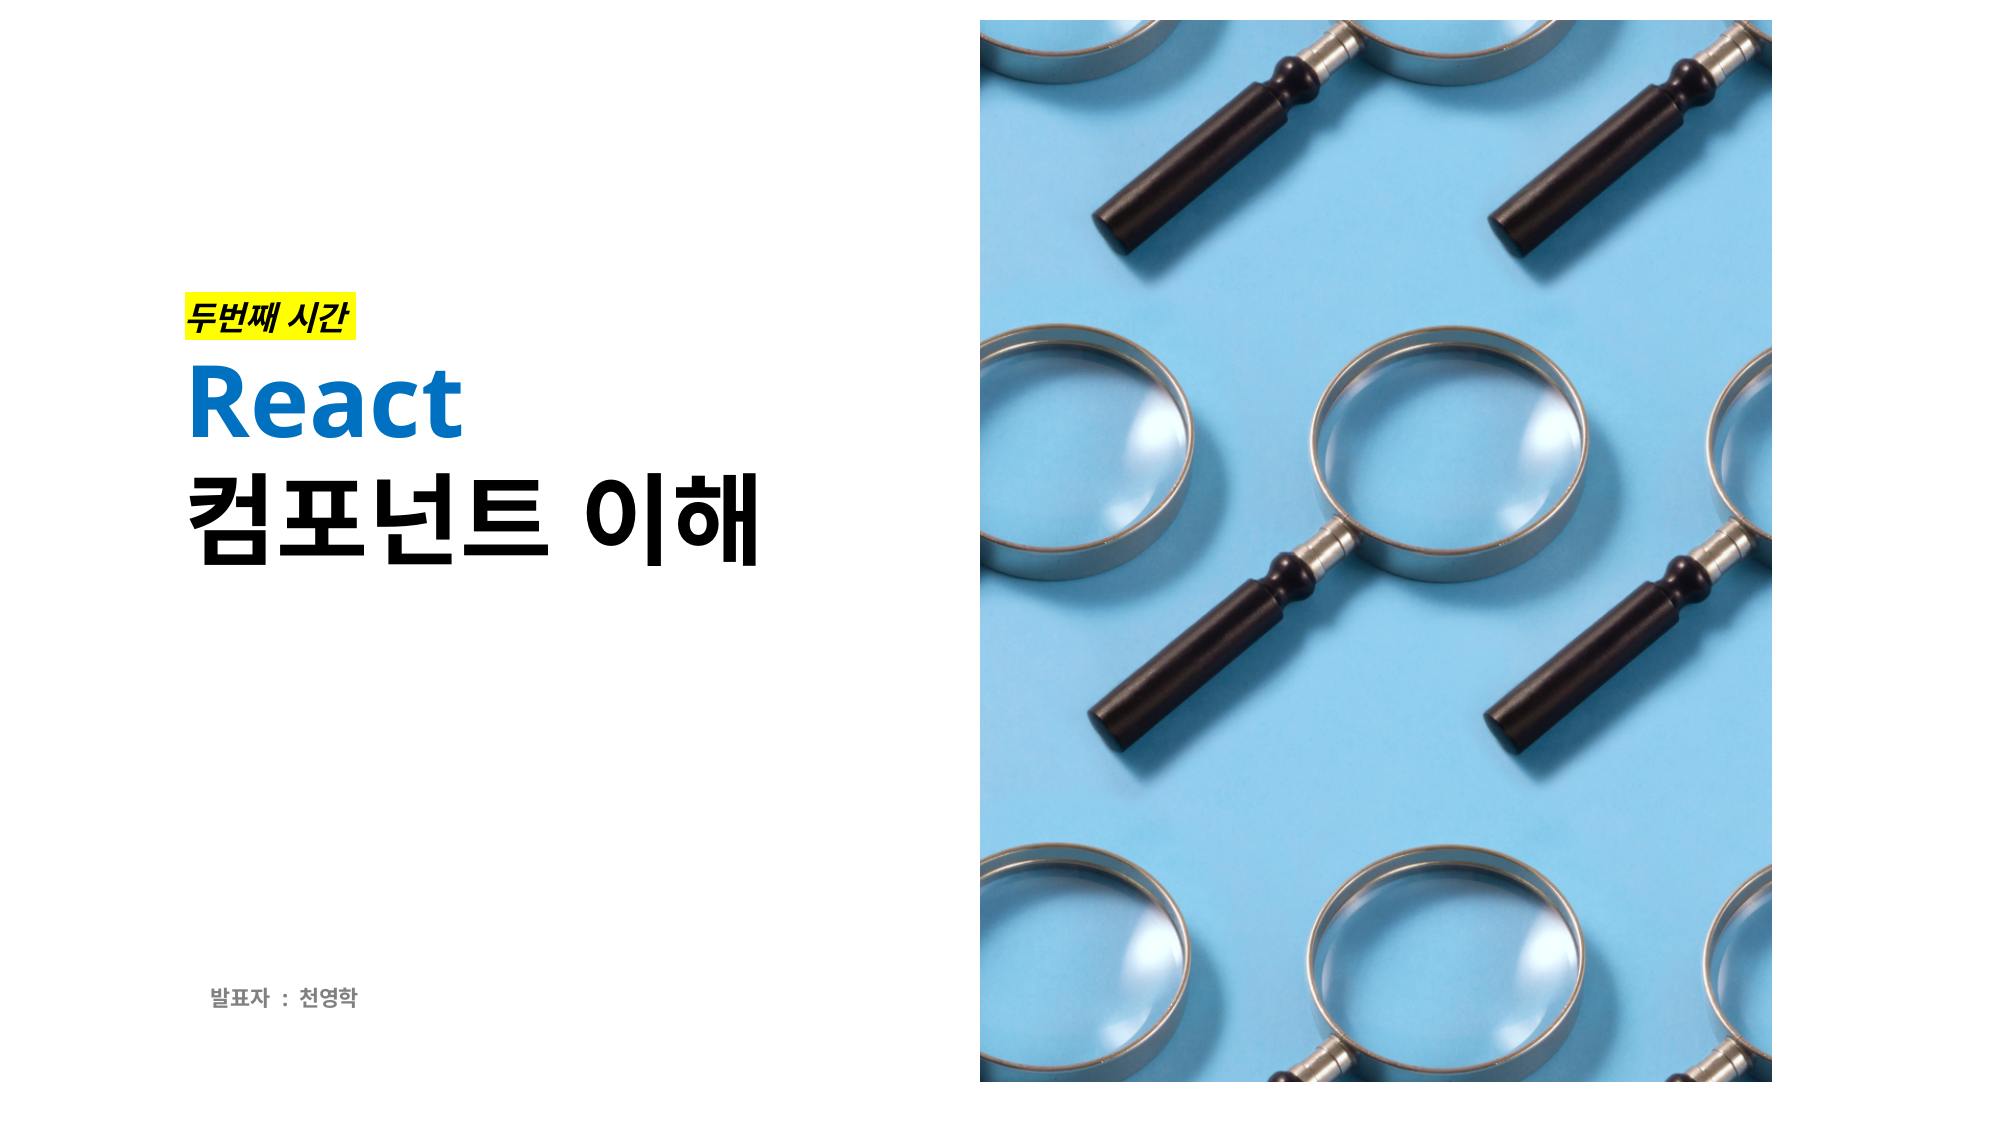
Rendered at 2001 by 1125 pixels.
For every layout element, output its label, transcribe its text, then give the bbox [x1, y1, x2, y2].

text_box 두번째 시간 React 컴포넌트 이해 [169, 337, 869, 638]
text_box 발표자 : 천영학 [196, 967, 402, 1028]
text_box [980, 20, 1772, 1082]
